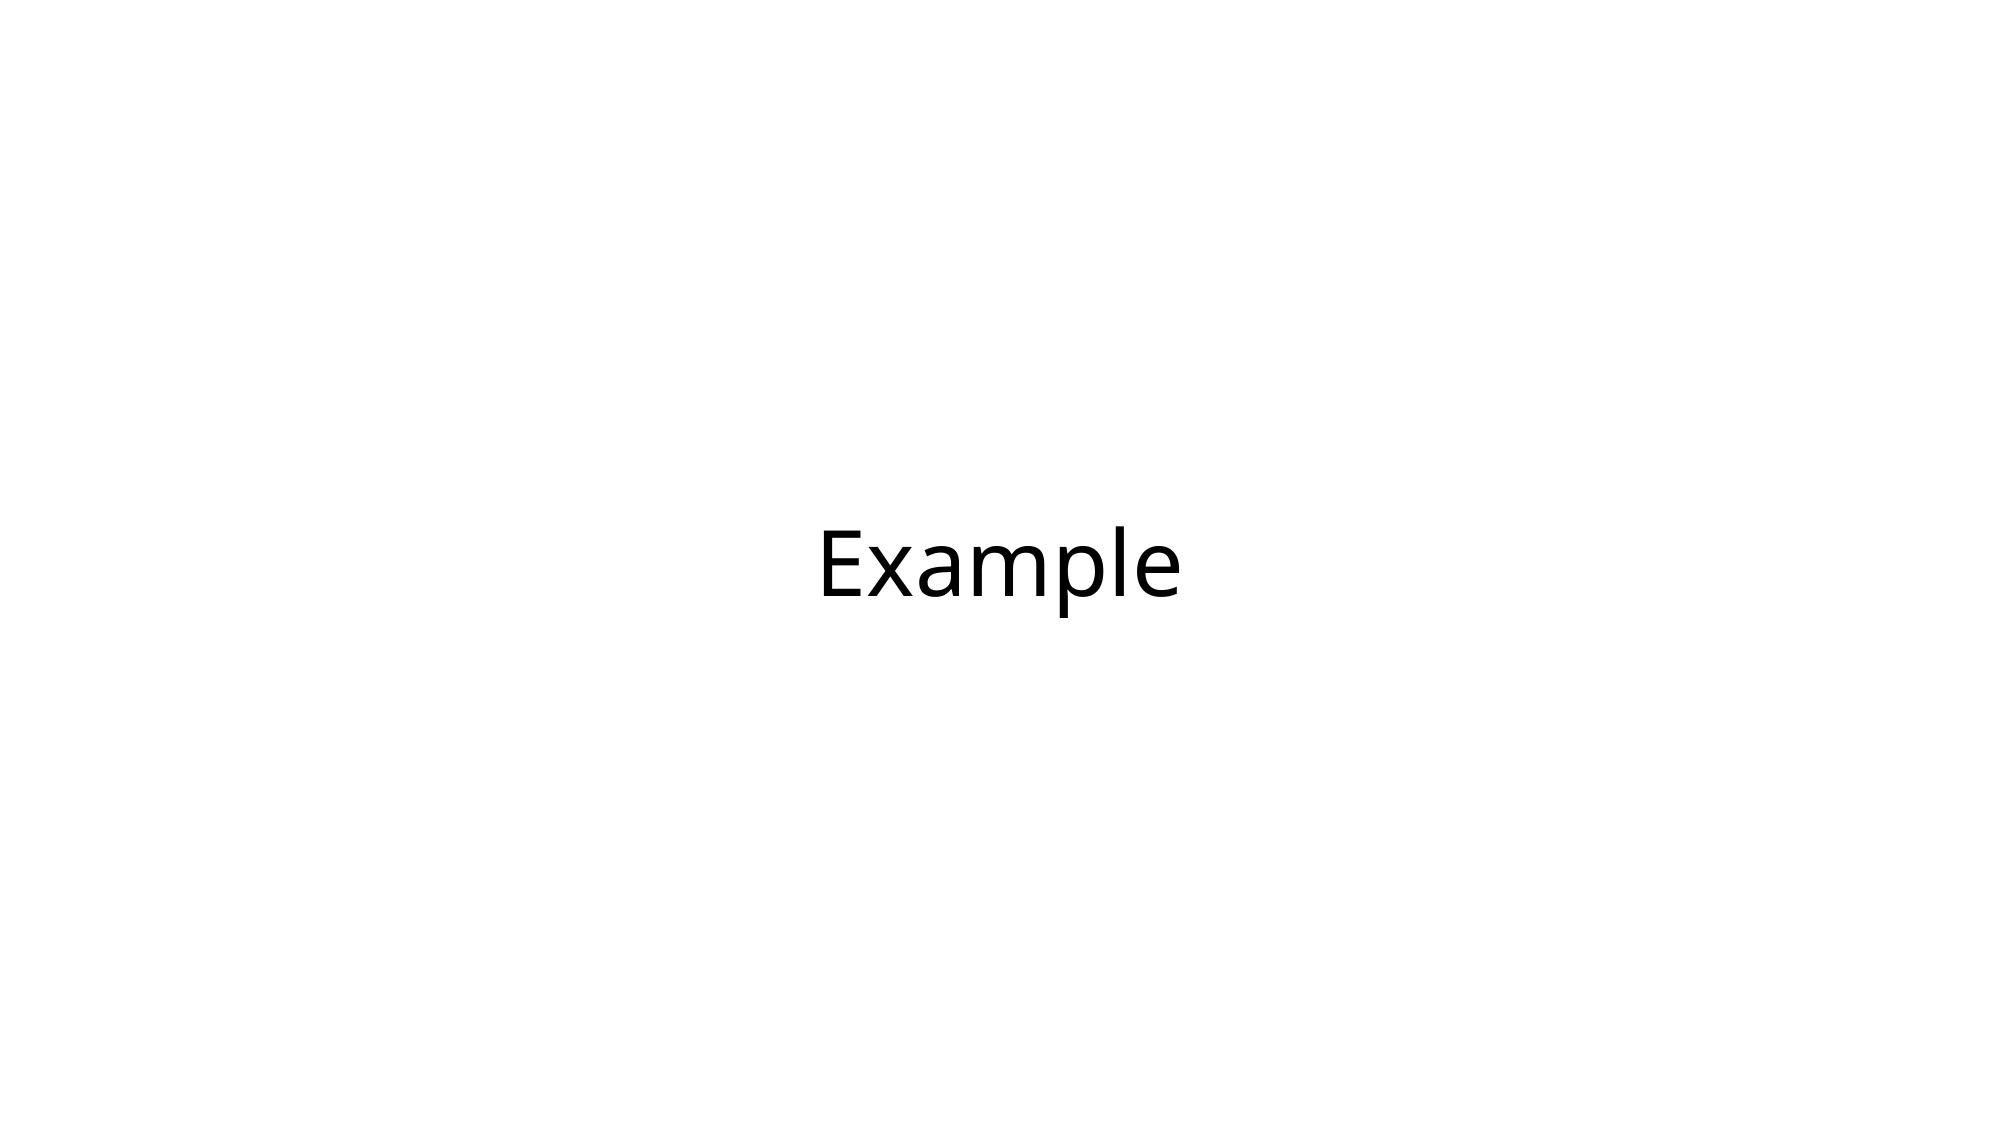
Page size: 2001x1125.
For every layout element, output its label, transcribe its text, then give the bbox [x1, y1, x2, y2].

title Example [266, 488, 1734, 637]
